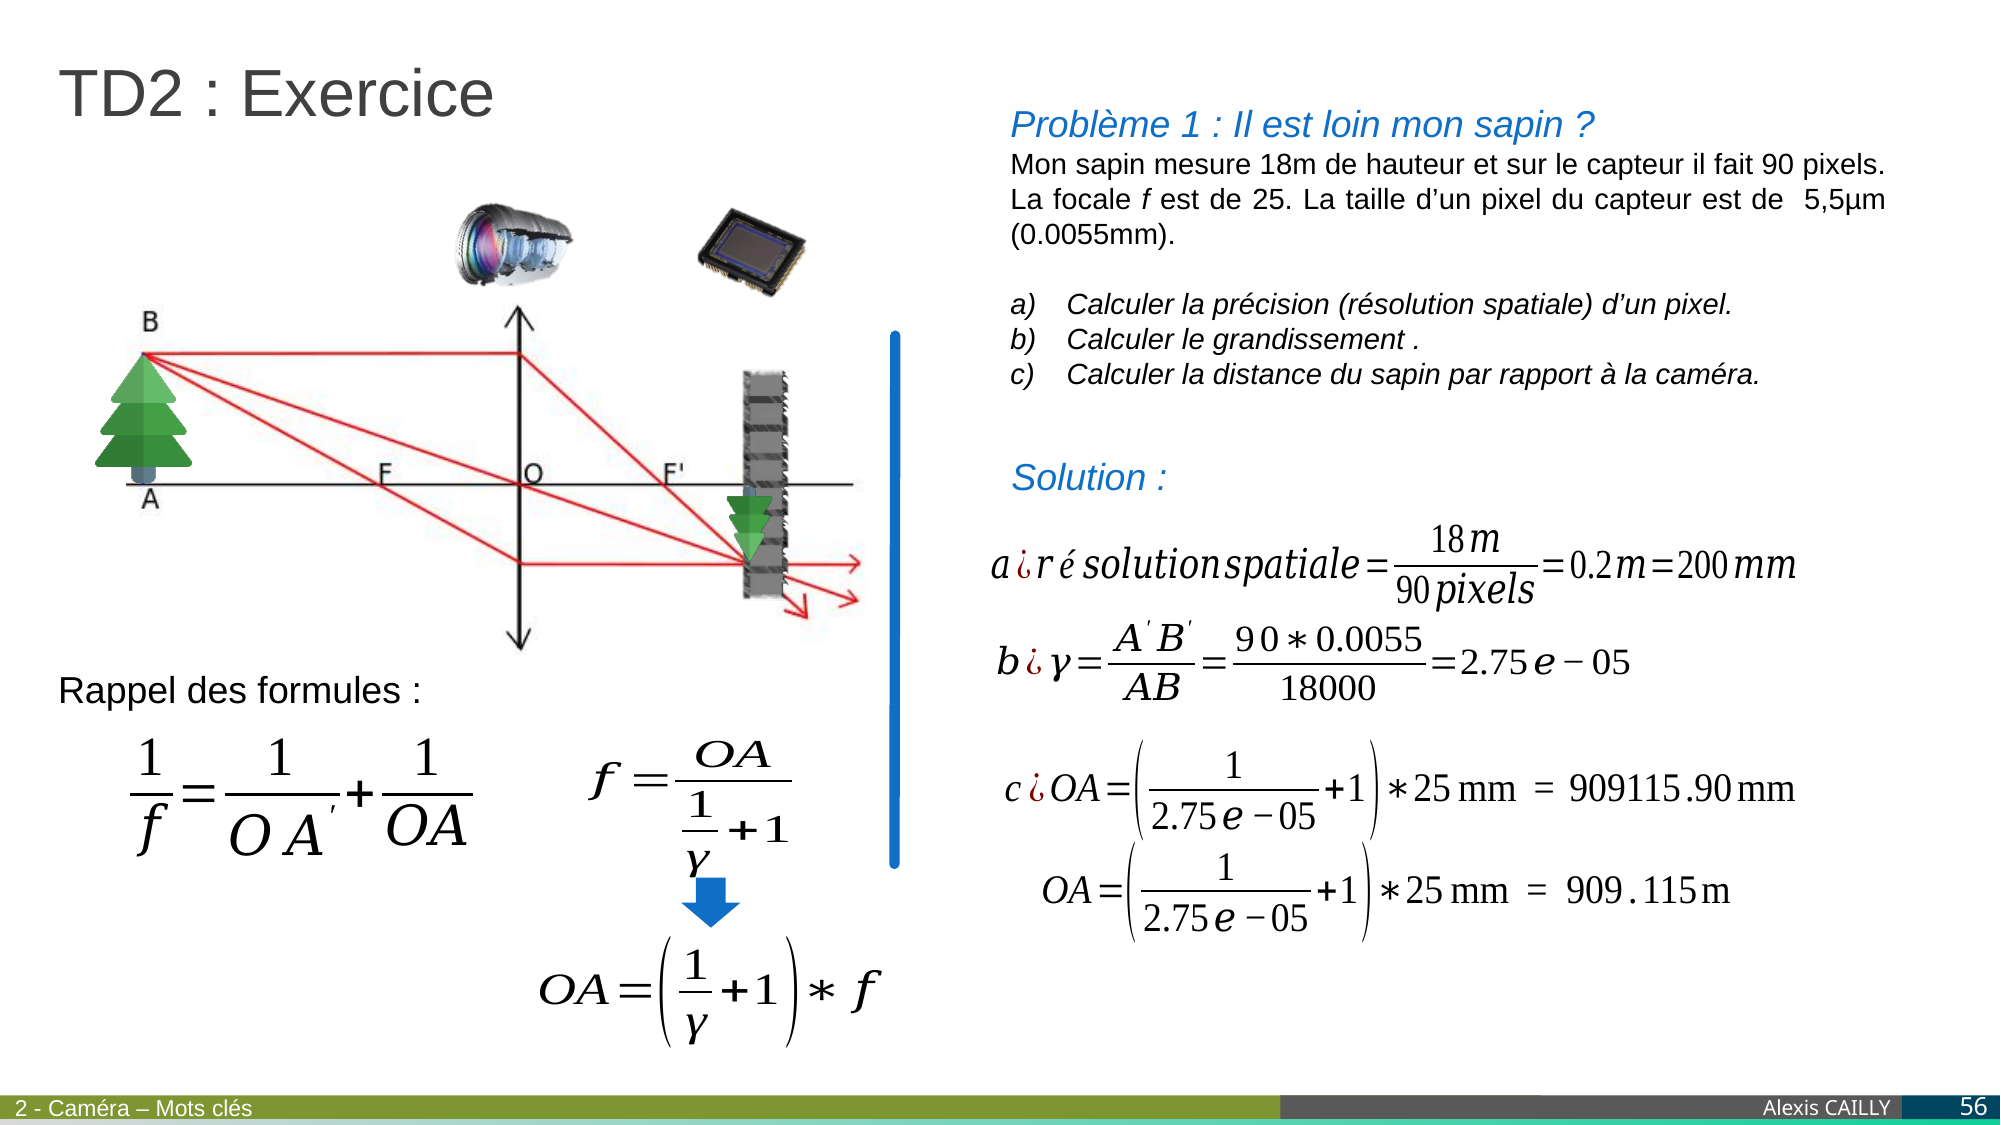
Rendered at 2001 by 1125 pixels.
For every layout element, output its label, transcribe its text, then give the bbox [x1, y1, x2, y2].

text_box [678, 876, 744, 930]
text_box Rappel des formules : [43, 658, 438, 719]
picture [79, 186, 866, 661]
title TD2 : Exercice [59, 59, 866, 148]
text_box 2 - Caméra – Mots clés [0, 1085, 1058, 1125]
text_box Solution : [996, 446, 1183, 506]
slide_number 56 [1901, 1095, 2000, 1120]
